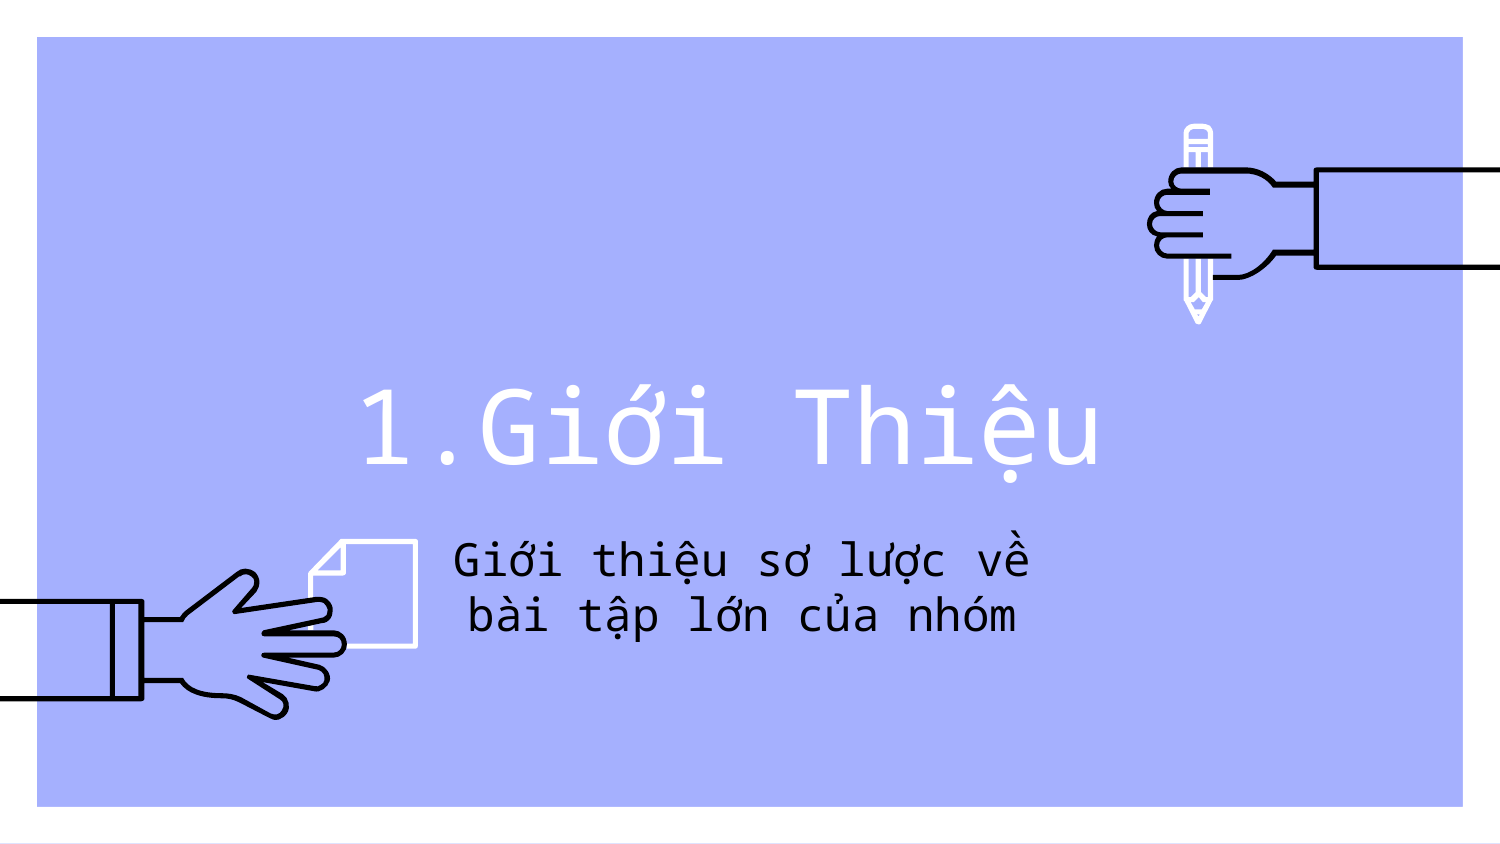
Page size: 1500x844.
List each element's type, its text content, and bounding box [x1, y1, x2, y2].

title 1.Giới Thiệu [248, 309, 1209, 500]
subtitle Giới thiệu sơ lược về bài tập lớn của nhóm [430, 515, 1055, 645]
